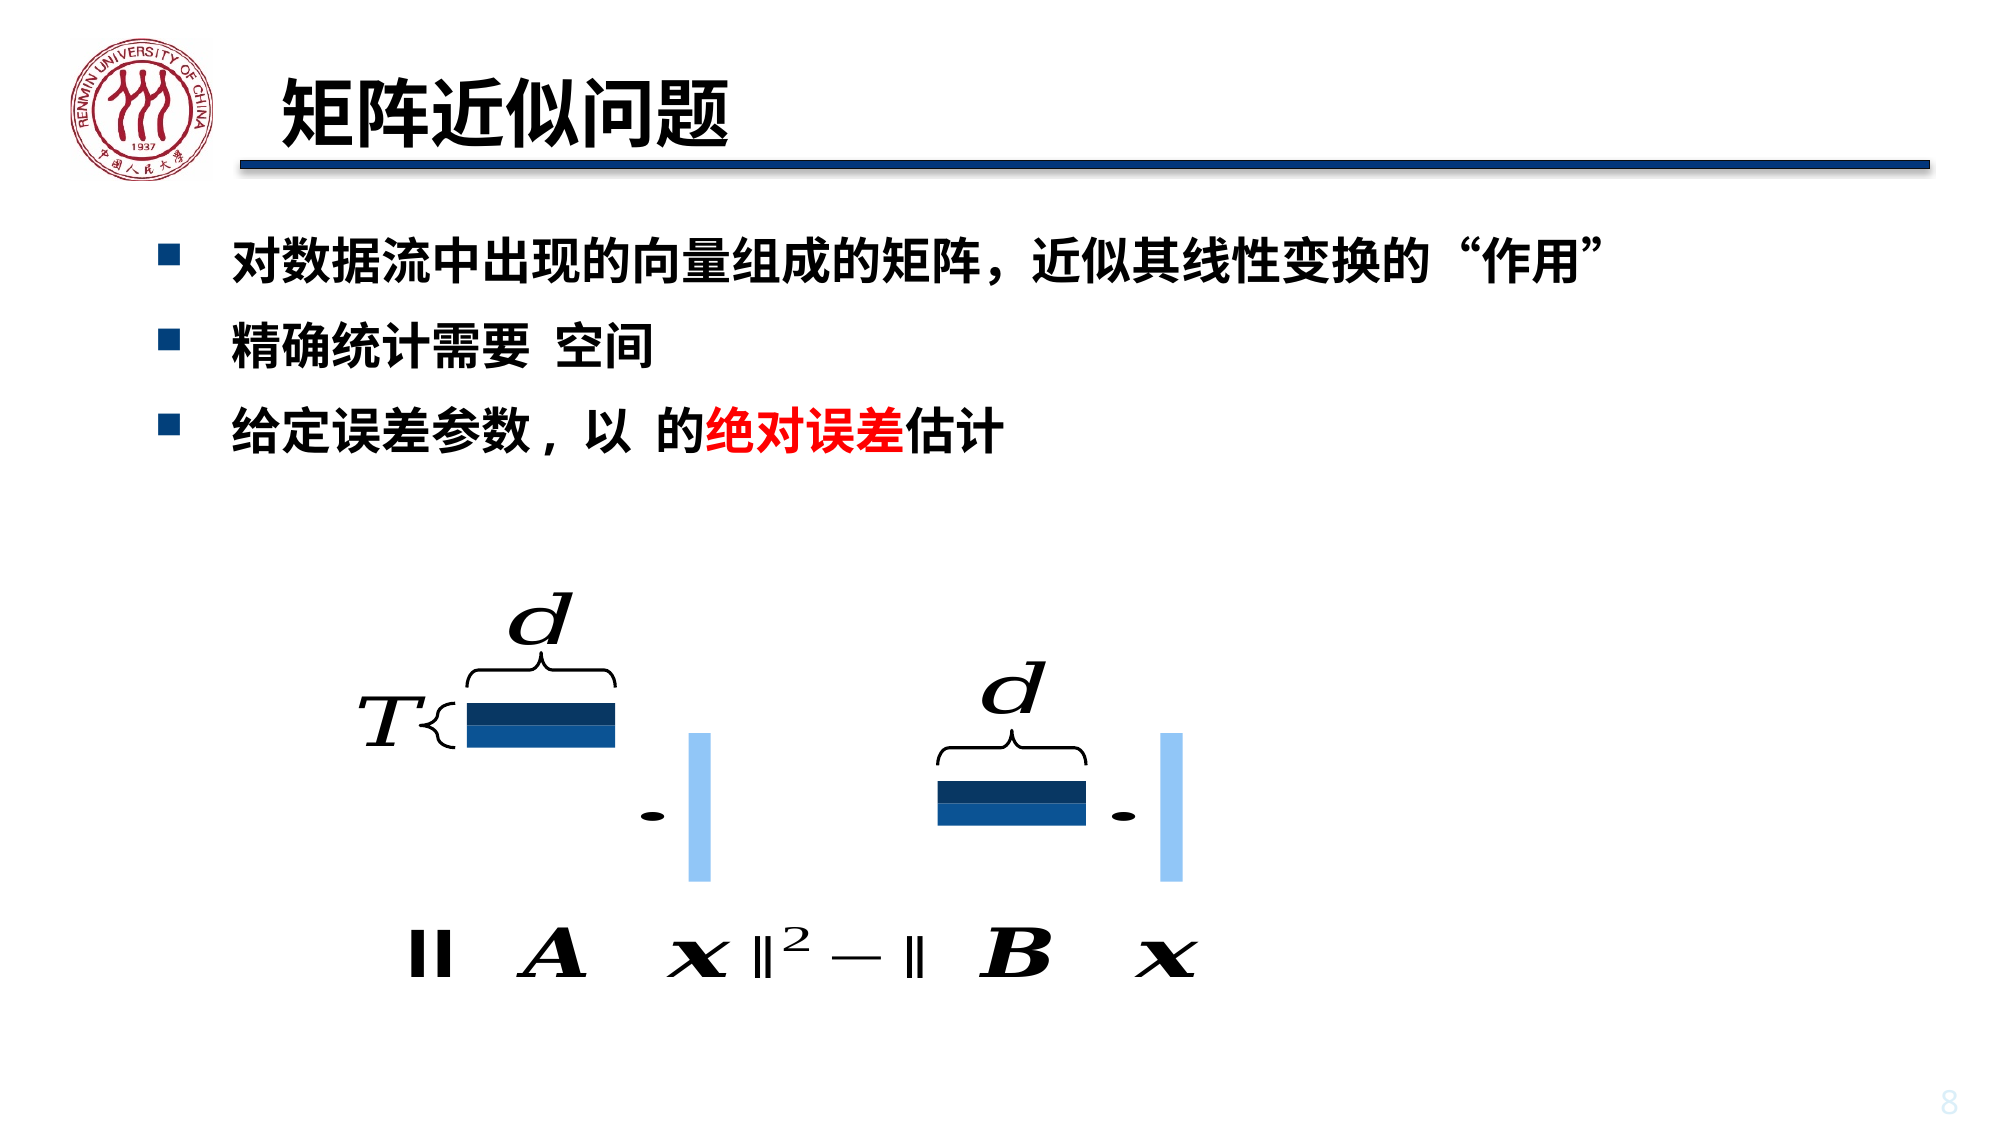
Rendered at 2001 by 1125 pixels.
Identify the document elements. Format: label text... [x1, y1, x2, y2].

text_box [465, 701, 617, 728]
text_box [1158, 731, 1185, 884]
text_box [935, 805, 1088, 828]
text_box [466, 651, 617, 688]
text_box [936, 729, 1087, 766]
picture [70, 38, 213, 181]
title 矩阵近似问题 [265, 18, 1876, 205]
text_box [935, 779, 1088, 805]
text_box [465, 728, 617, 750]
text_box [419, 702, 456, 749]
text_box [686, 731, 713, 884]
